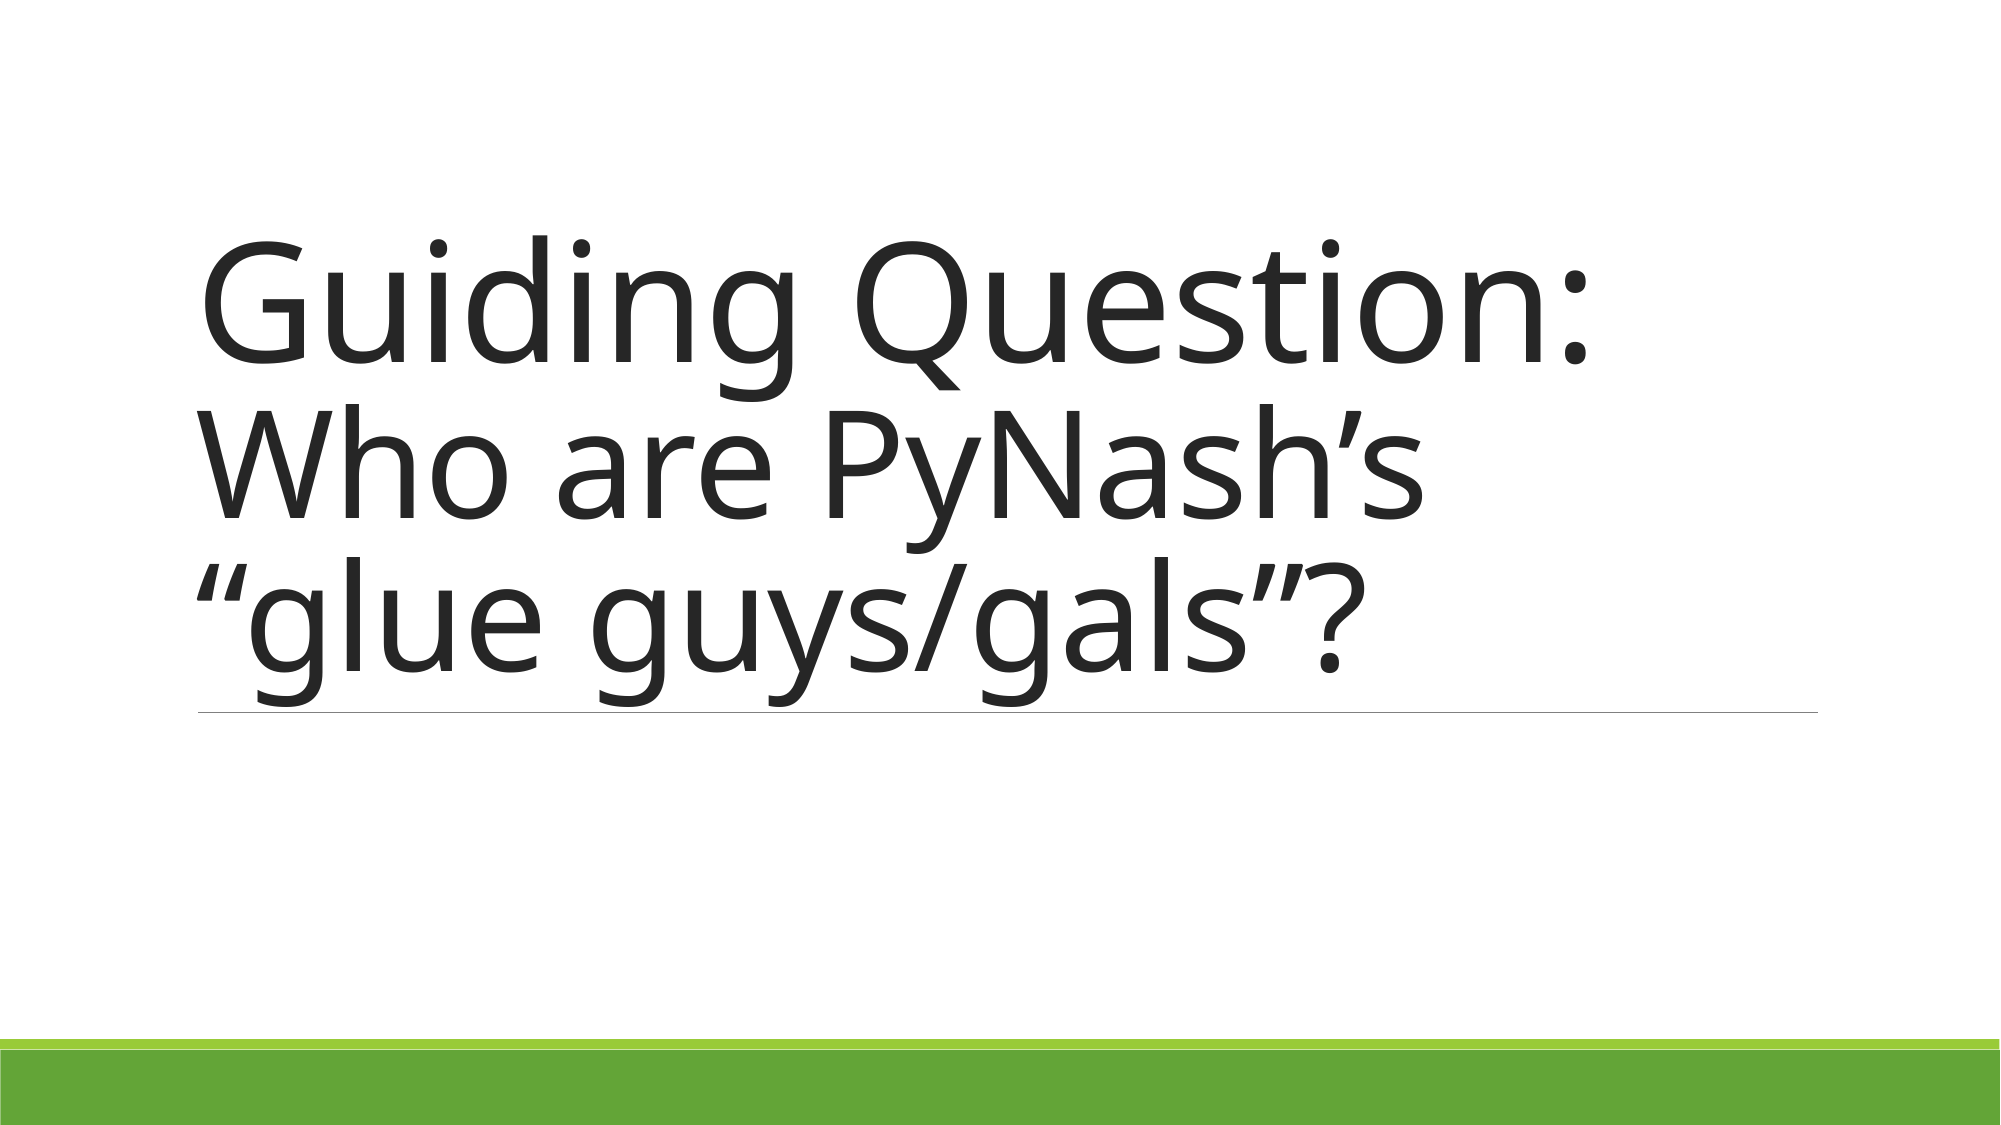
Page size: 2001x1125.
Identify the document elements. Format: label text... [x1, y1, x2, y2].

title Guiding Question: Who are PyNash’s “glue guys/gals”? [180, 124, 1830, 710]
